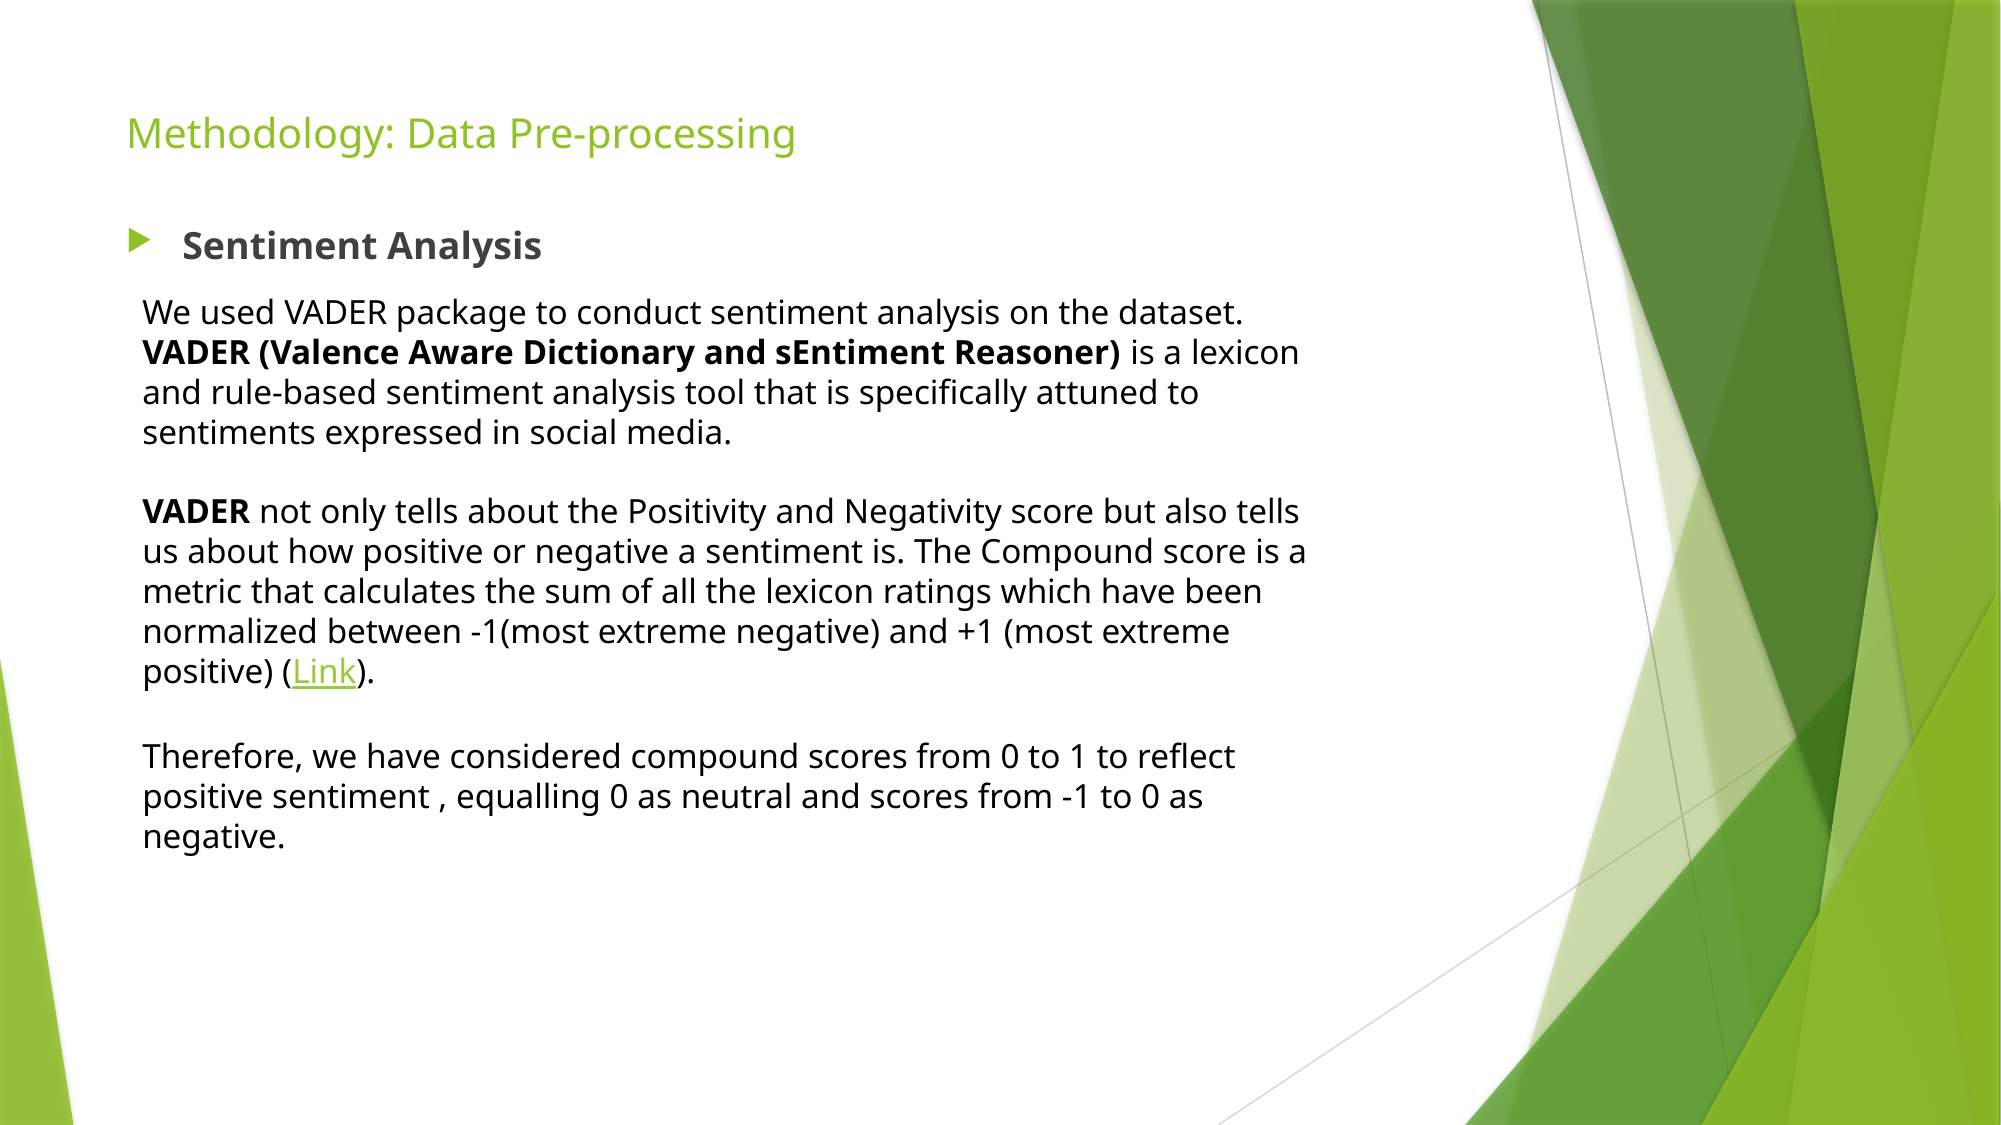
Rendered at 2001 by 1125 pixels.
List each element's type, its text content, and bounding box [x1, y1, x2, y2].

list Sentiment Analysis [111, 214, 1522, 284]
text_box We used VADER package to conduct sentiment analysis on the dataset. VADER (Valence Aware Dictionary and sEntiment Reasoner) is a lexicon and rule-based sentiment analysis tool that is specifically attuned to sentiments expressed in social media. VADER not only tells about the Positivity and Negativity score but also tells us about how positive or negative a sentiment is. The Compound score is a metric that calculates the sum of all the lexicon ratings which have been normalized between -1(most extreme negative) and +1 (most extreme positive) (Link). Therefore, we have considered compound scores from 0 to 1 to reflect positive sentiment , equalling 0 as neutral and scores from -1 to 0 as negative. [127, 283, 1328, 863]
title Methodology: Data Pre-processing [111, 99, 1522, 214]
